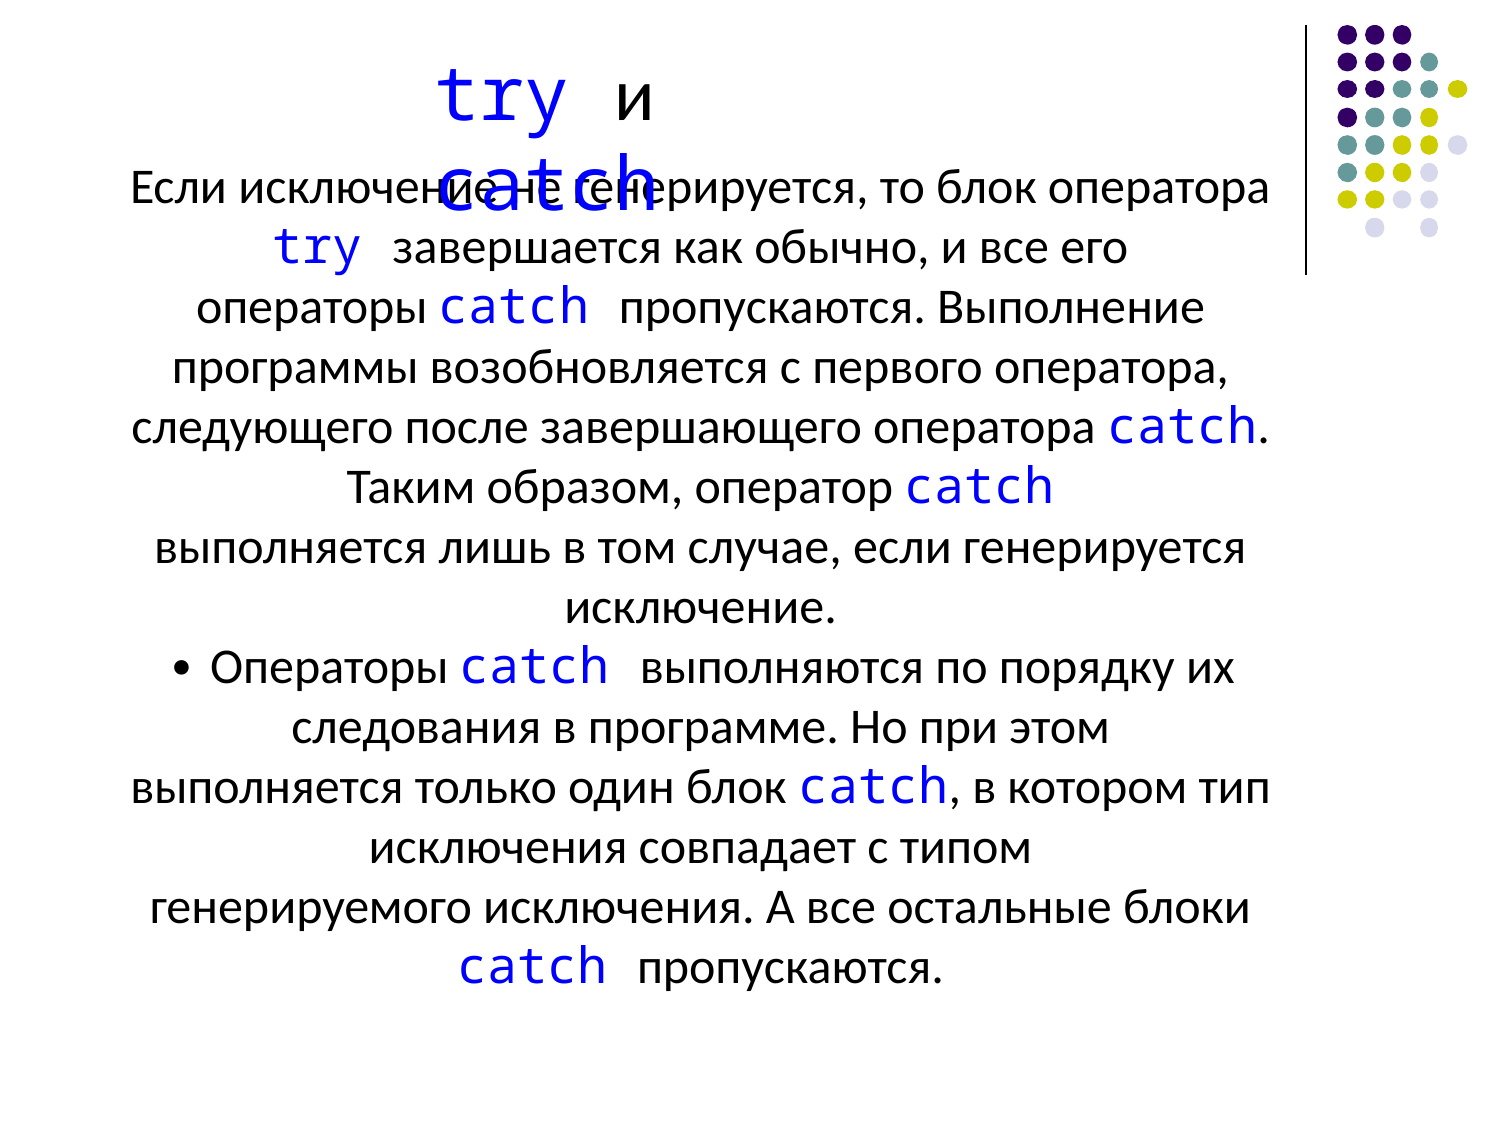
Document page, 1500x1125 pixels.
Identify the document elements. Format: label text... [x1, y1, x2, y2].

text_box Если исключение не генерируется, то блок оператора try завершается как обычно, и все его операторы catch пропускаются. Выполнение программы возобновляется с первого оператора, следующего после завершающего оператора catch. Таким образом, оператор catch выполняется лишь в том случае, если генерируется исключение. ∙ Операторы catch выполняются по порядку их следования в программе. Но при этом выполняется только один блок catch, в котором тип исключения совпадает с типом генерируемого исключения. А все остальные блоки catch пропускаются. [96, 145, 1306, 1010]
text_box try и catch [419, 37, 882, 233]
